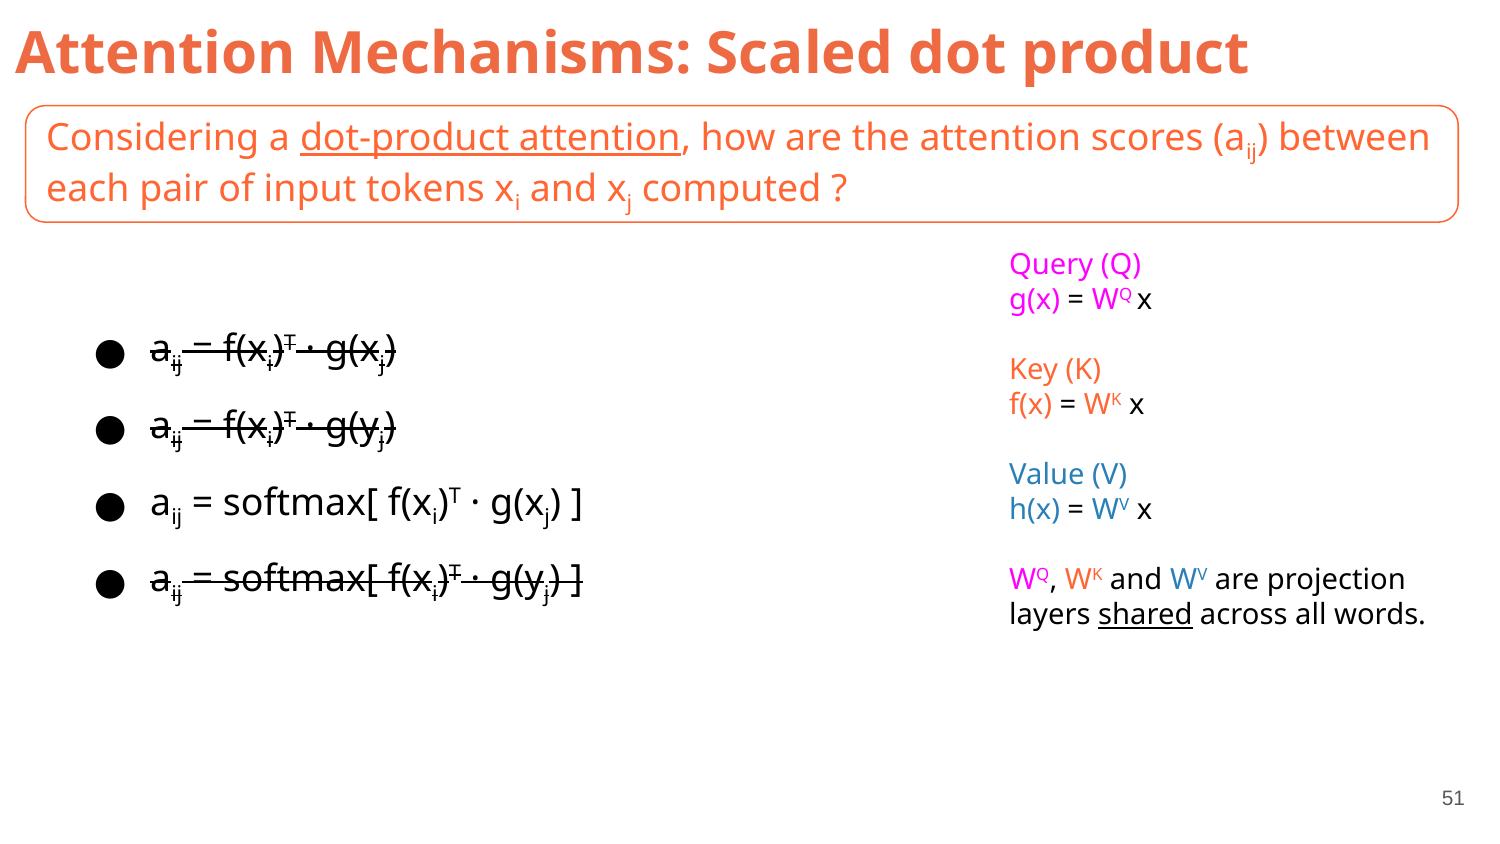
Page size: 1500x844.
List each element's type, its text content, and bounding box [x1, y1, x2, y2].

text_box Query (Q) g(x) = WQ x Key (K) f(x) = WK x Value (V) h(x) = WV x WQ, WK and WV are projection layers shared across all words. [994, 230, 1449, 677]
title Attention Mechanisms: Scaled dot product [0, 0, 1398, 94]
slide_number ‹#› [1389, 764, 1480, 830]
text_box aij = f(xi)T · g(xj) aij = f(xi)T · g(yj) aij = softmax[ f(xi)T · g(xj) ] aij = softmax[ f(xi)T · g(yj) ] [60, 283, 879, 784]
text_box Considering a dot-product attention, how are the attention scores (aij) between each pair of input tokens xi and xj computed ? [25, 105, 1459, 223]
